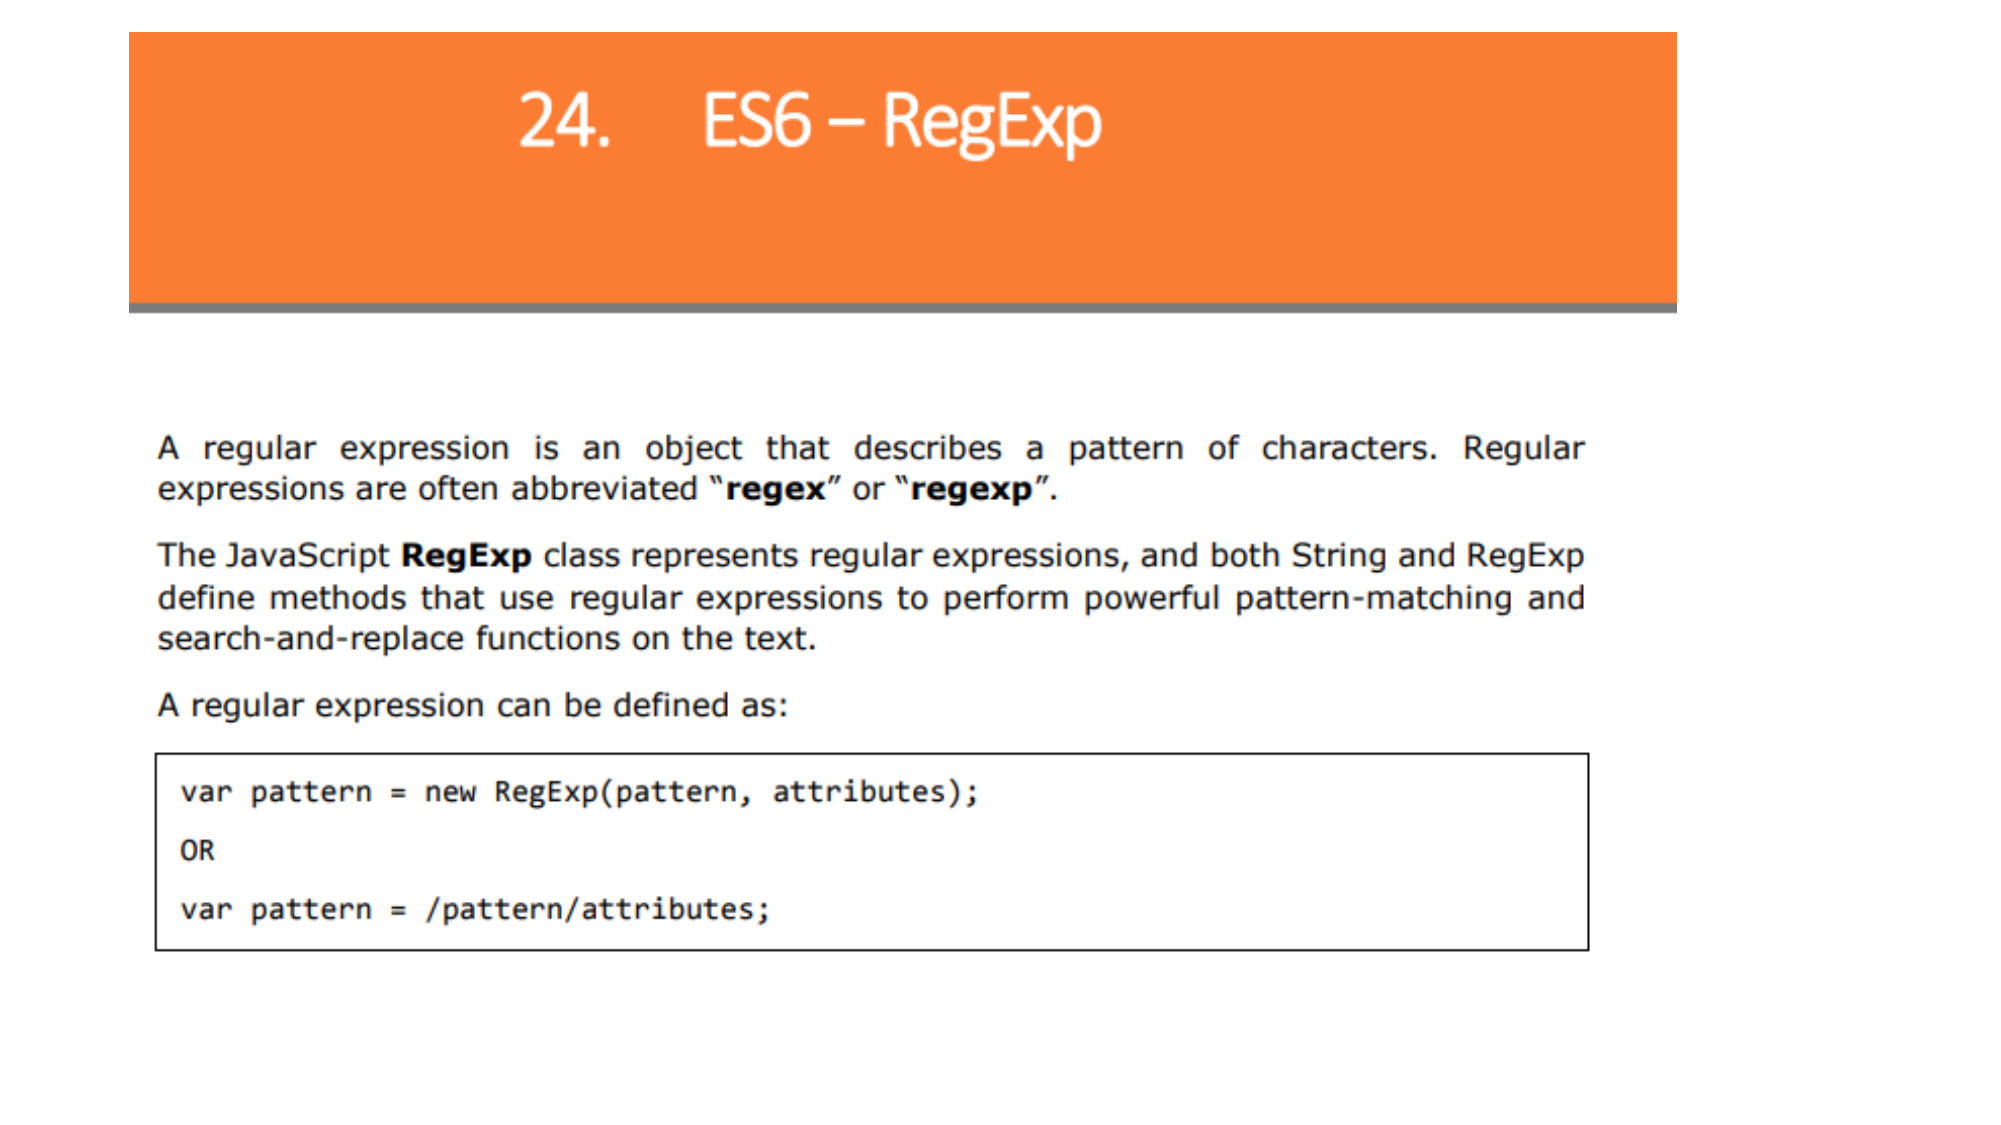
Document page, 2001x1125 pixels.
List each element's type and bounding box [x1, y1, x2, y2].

picture [129, 32, 1677, 970]
